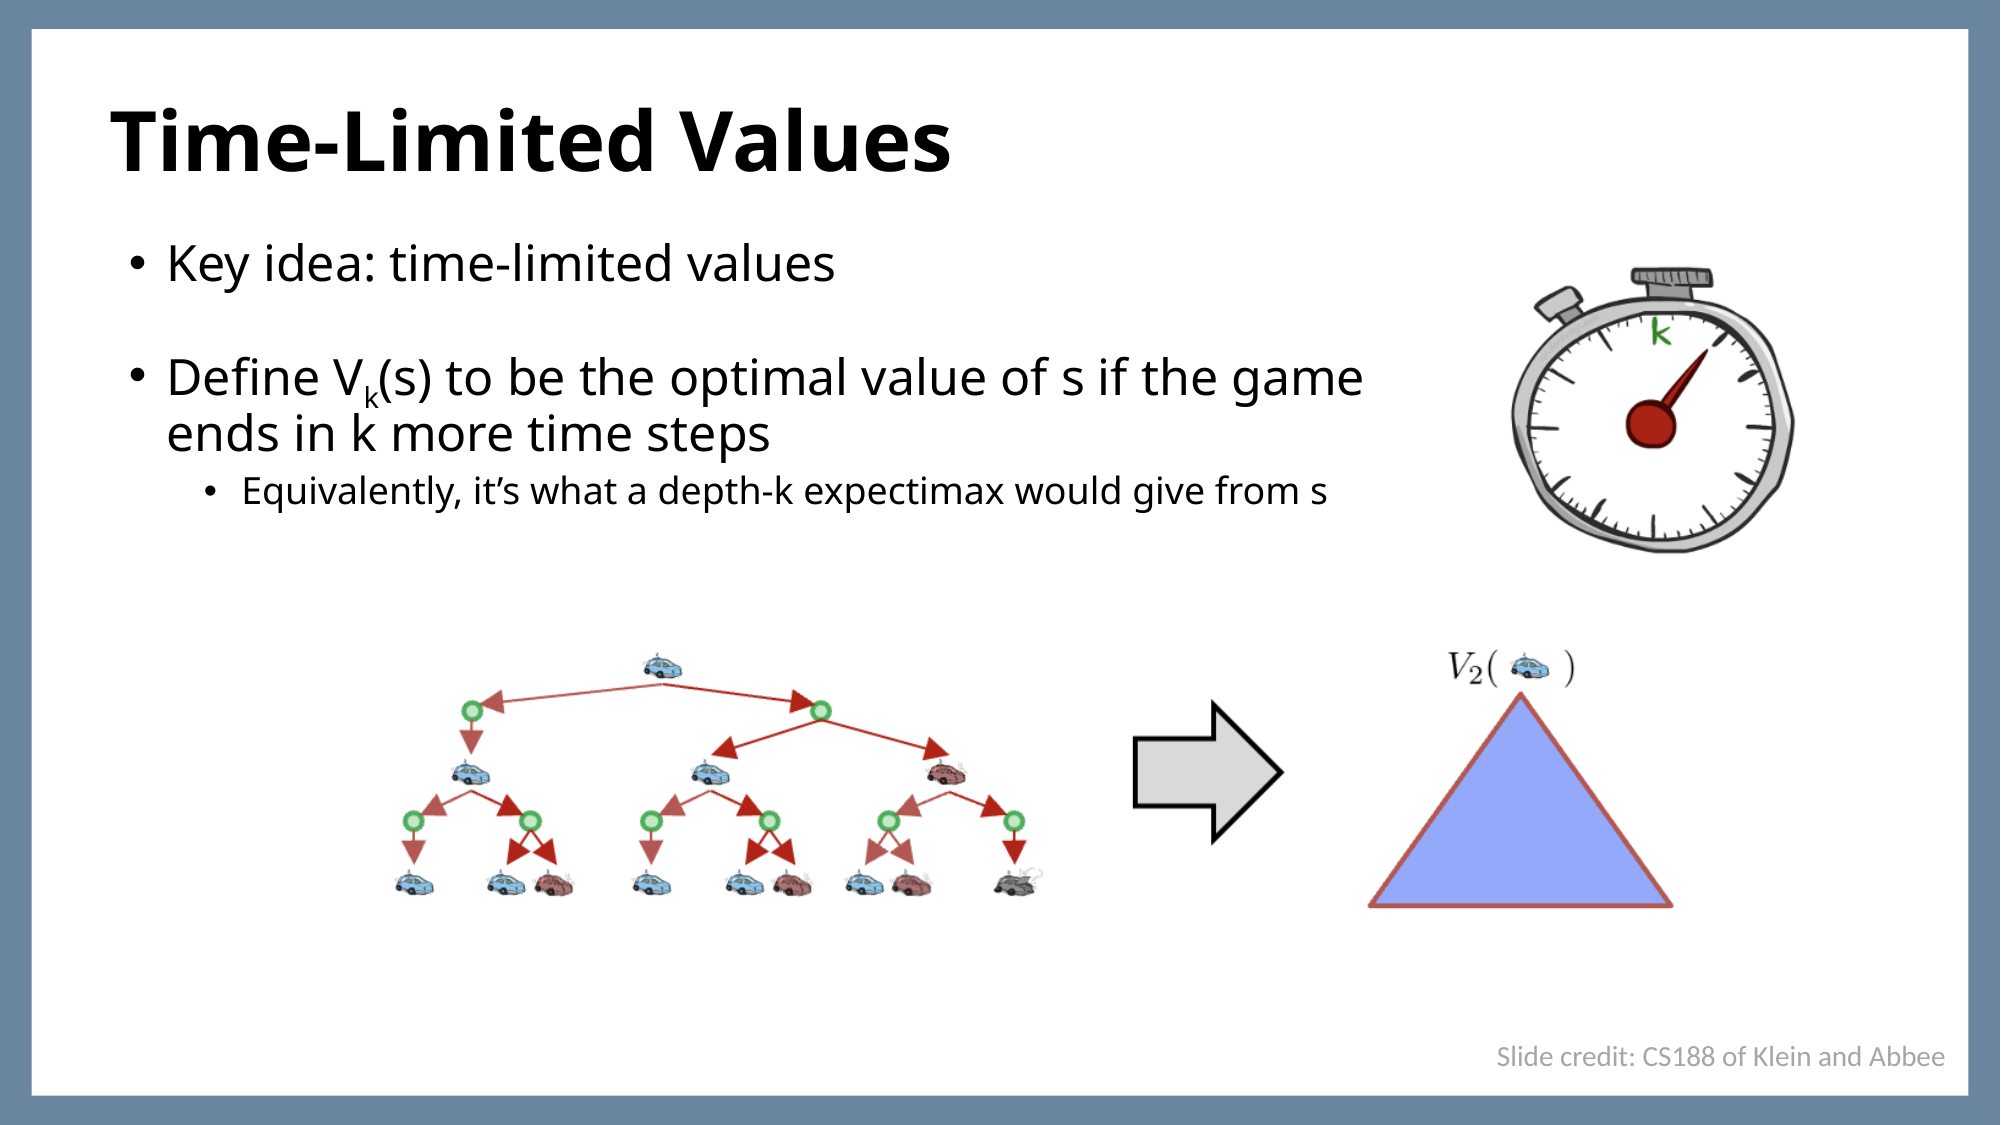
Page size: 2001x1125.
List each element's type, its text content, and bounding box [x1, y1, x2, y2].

text_box Slide credit: CS188 of Klein and Abbee [1482, 1029, 1961, 1080]
text_box [77, 68, 688, 186]
picture [267, 229, 1862, 983]
text_box Key idea: time-limited values Define Vk(s) to be the optimal value of s if the game ends in k more time steps Equivalently, it’s what a depth-k expectimax would give from s [114, 230, 267, 935]
text_box Time-Limited Values [94, 69, 1177, 198]
